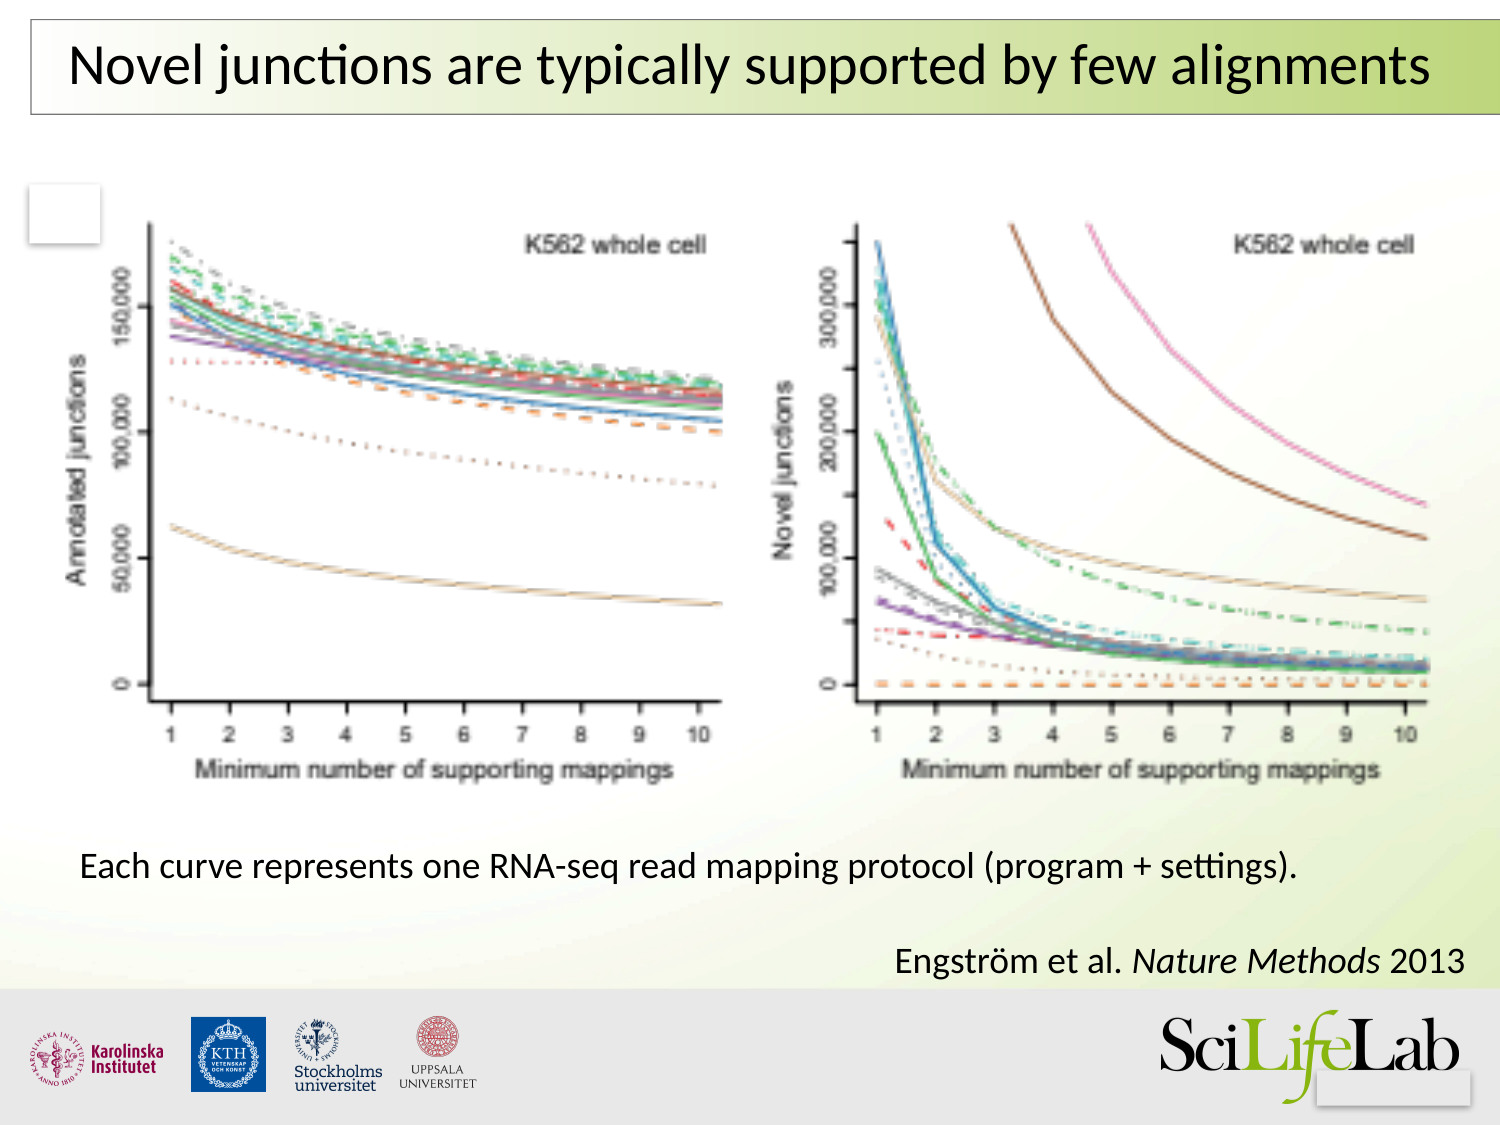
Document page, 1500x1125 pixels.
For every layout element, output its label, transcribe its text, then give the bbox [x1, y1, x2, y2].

picture [0, 0, 1500, 1125]
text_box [29, 184, 1464, 799]
text_box Engström et al. Nature Methods 2013 [879, 928, 1483, 989]
title Novel junctions are typically supported by few alignments [29, 19, 1471, 114]
text_box Each curve represents one RNA-seq read mapping protocol (program + settings). [64, 834, 1341, 894]
